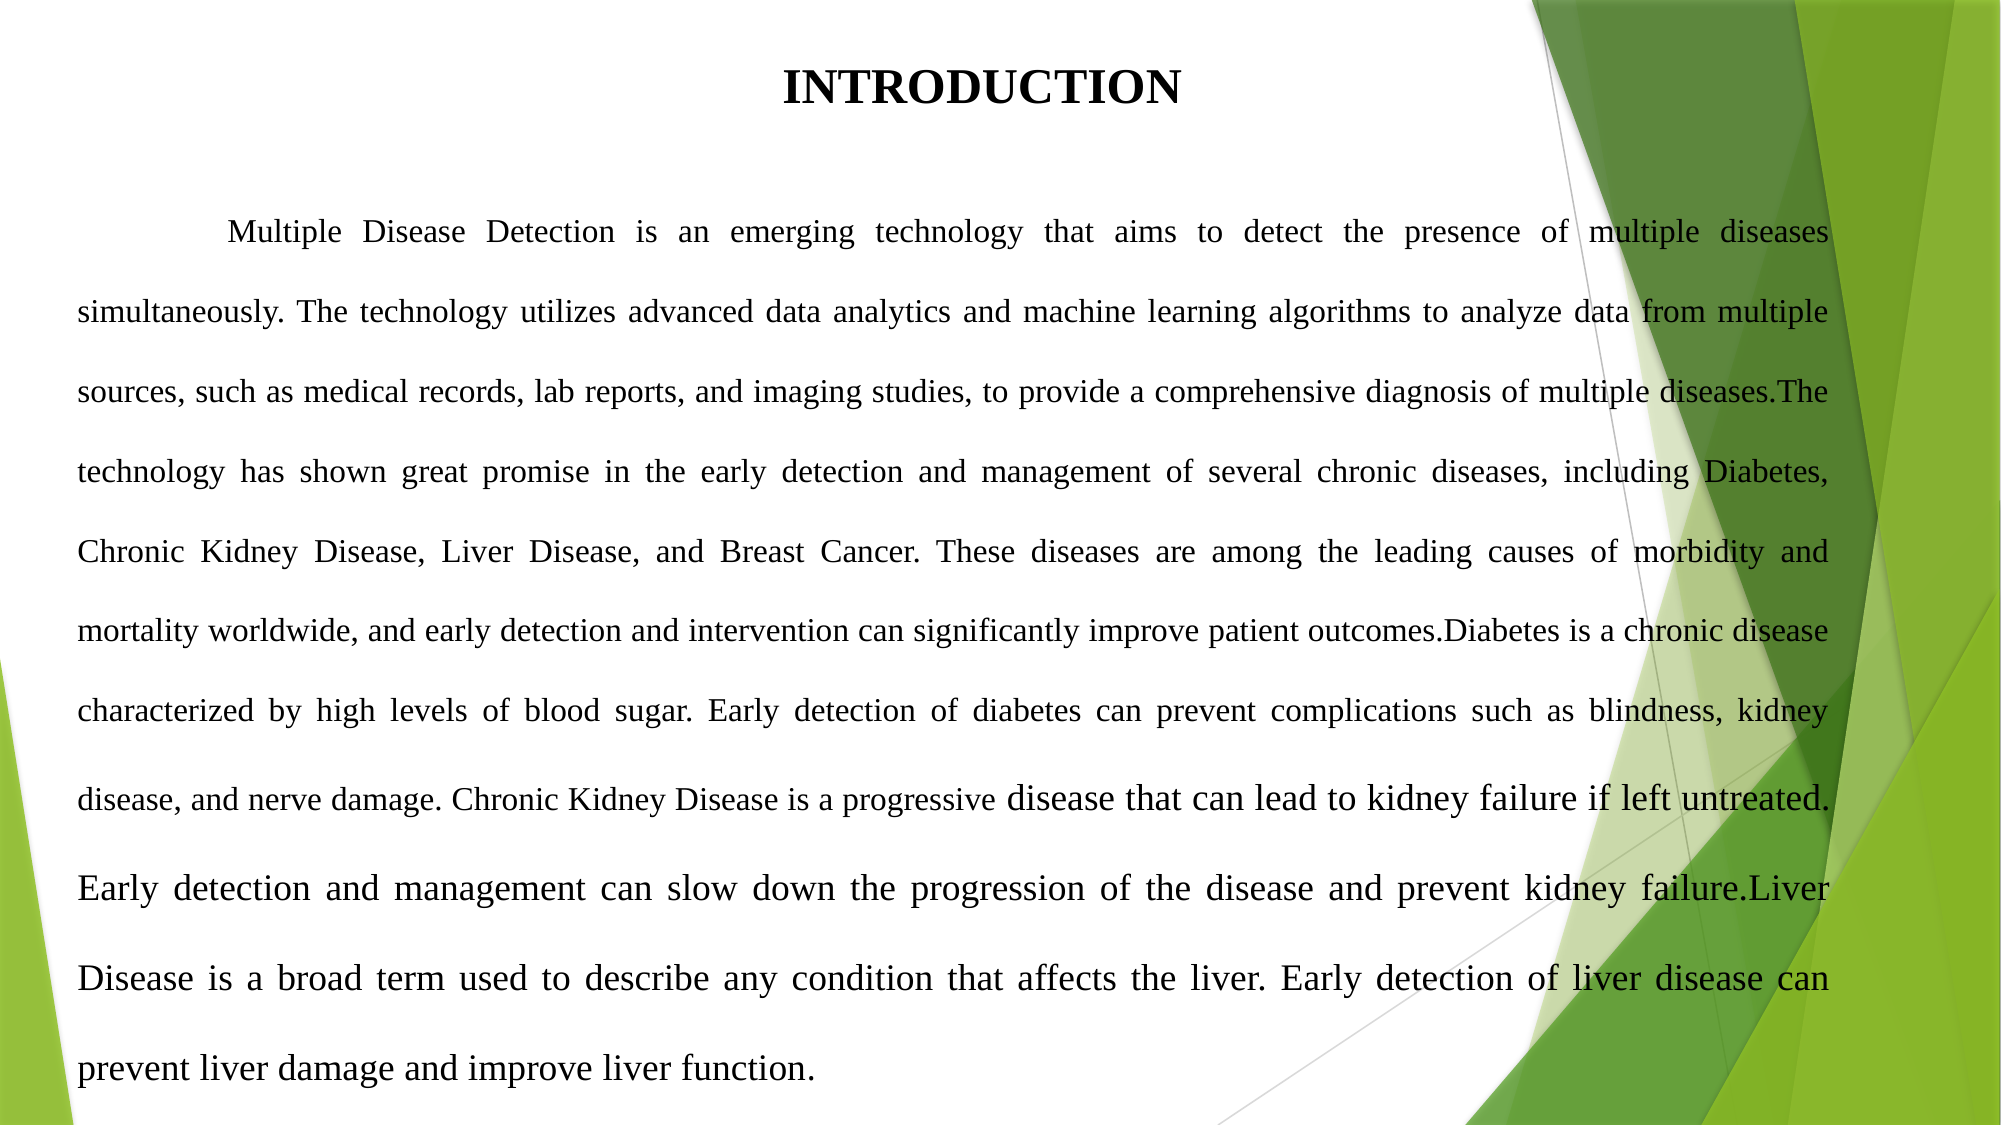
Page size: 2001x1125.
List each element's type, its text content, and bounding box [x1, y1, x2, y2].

text_box Multiple Disease Detection is an emerging technology that aims to detect the presence of multiple diseases simultaneously. The technology utilizes advanced data analytics and machine learning algorithms to analyze data from multiple sources, such as medical records, lab reports, and imaging studies, to provide a comprehensive diagnosis of multiple diseases.The technology has shown great promise in the early detection and management of several chronic diseases, including Diabetes, Chronic Kidney Disease, Liver Disease, and Breast Cancer. These diseases are among the leading causes of morbidity and mortality worldwide, and early detection and intervention can significantly improve patient outcomes.Diabetes is a chronic disease characterized by high levels of blood sugar. Early detection of diabetes can prevent complications such as blindness, kidney disease, and nerve damage. Chronic Kidney Disease is a progressive disease that can lead to kidney failure if left untreated. Early detection and management can slow down the progression of the disease and prevent kidney failure.Liver Disease is a broad term used to describe any condition that affects the liver. Early detection of liver disease can prevent liver damage and improve liver function. [62, 162, 1847, 1125]
text_box INTRODUCTION [767, 53, 1410, 162]
